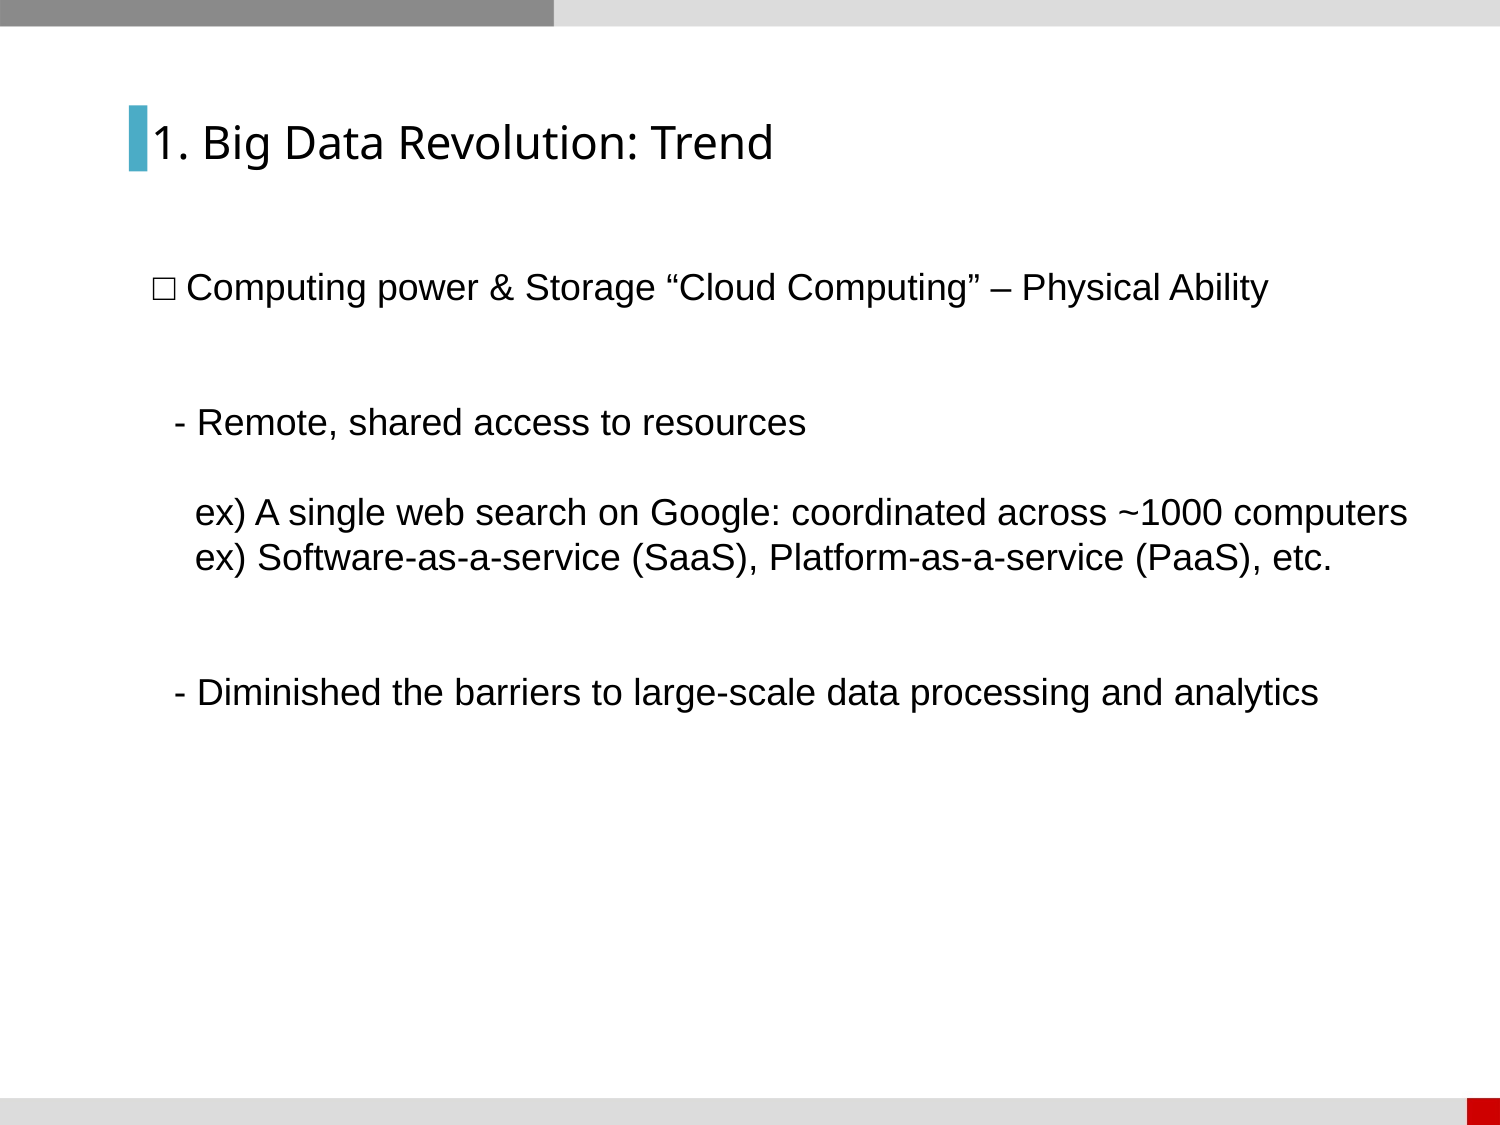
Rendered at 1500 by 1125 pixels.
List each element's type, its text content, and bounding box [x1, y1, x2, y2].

text_box □ Computing power & Storage “Cloud Computing” – Physical Ability - Remote, shared access to resources ex) A single web search on Google: coordinated across ~1000 computers ex) Software-as-a-service (SaaS), Platform-as-a-service (PaaS), etc. - Diminished the barriers to large-scale data processing and analytics [138, 256, 1500, 721]
text_box 1. Big Data Revolution: Trend [112, 105, 1463, 176]
picture [0, 0, 1500, 1125]
